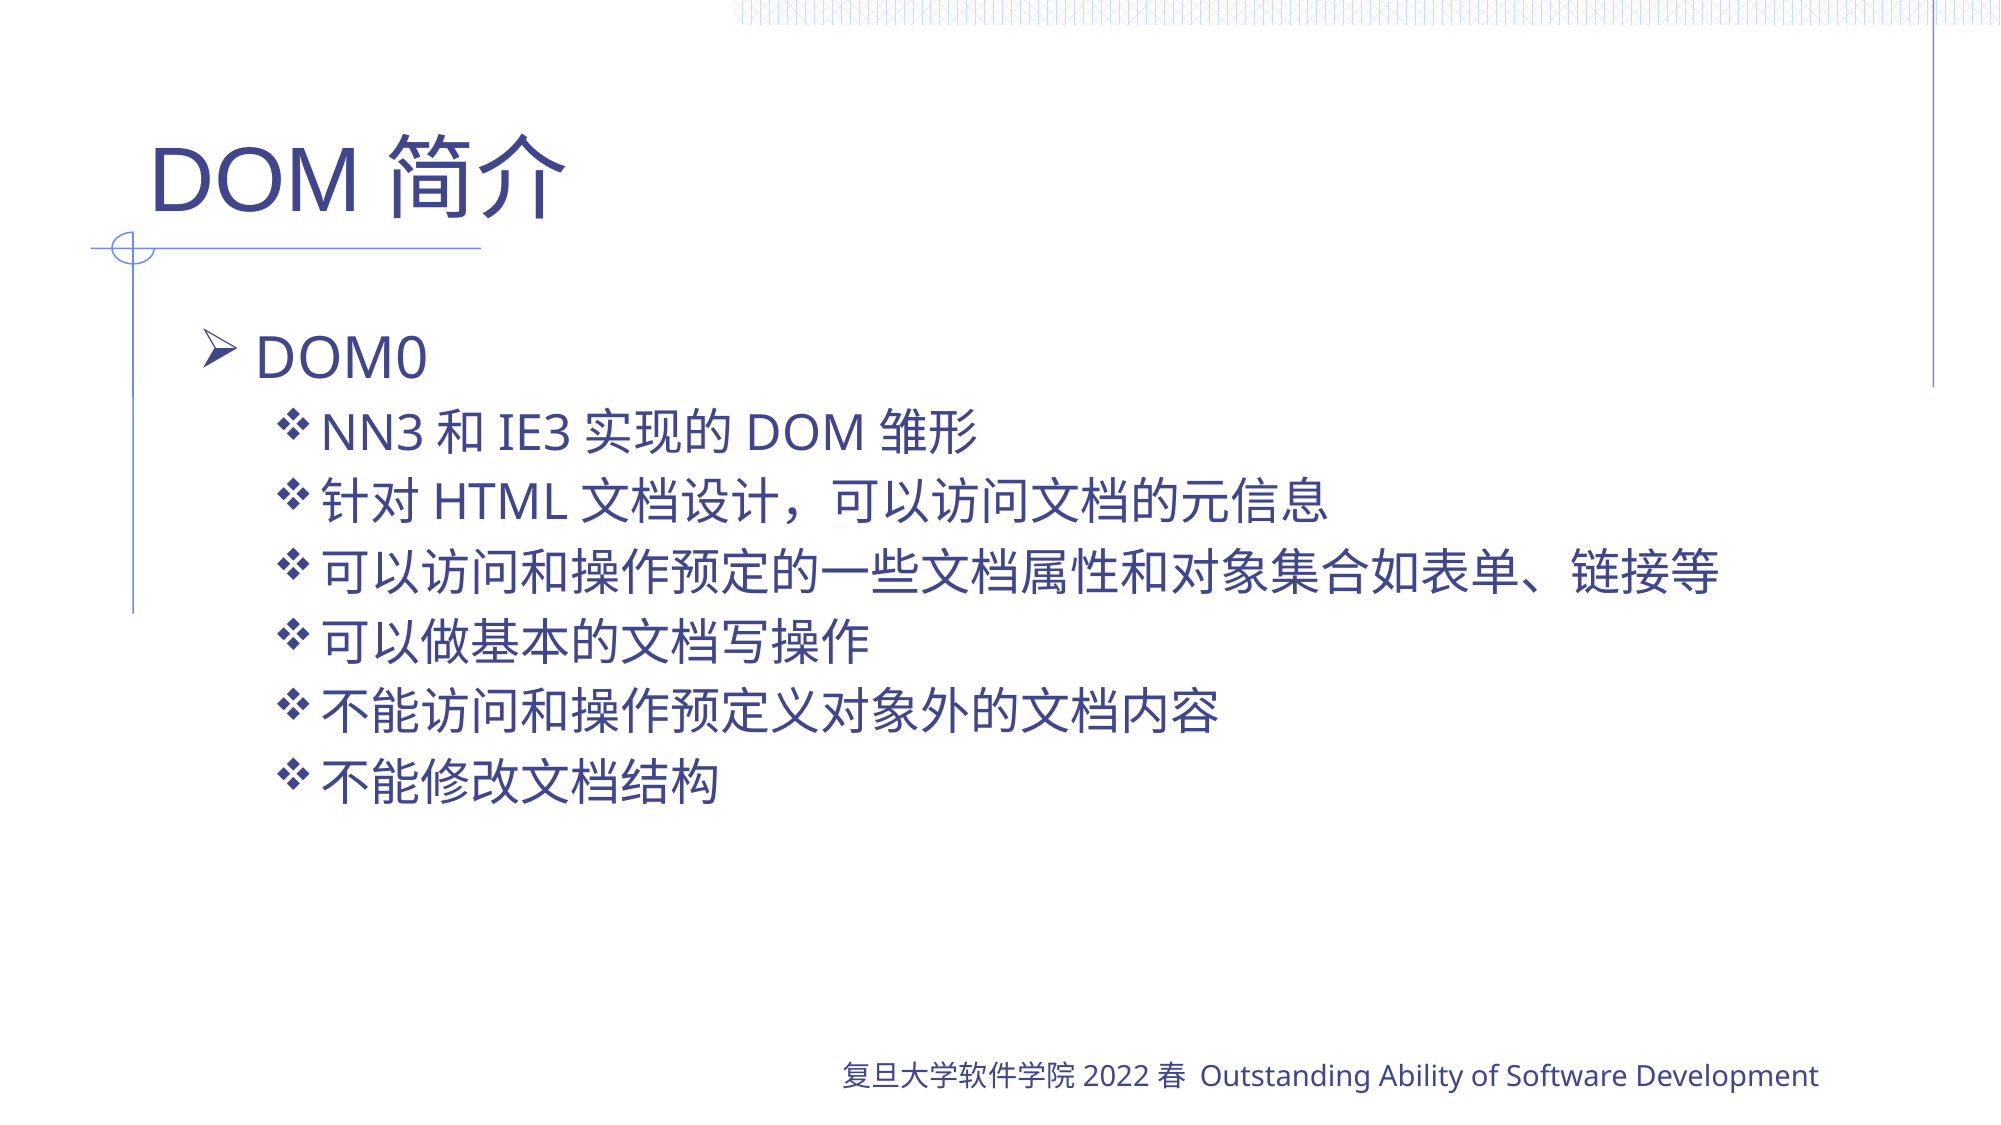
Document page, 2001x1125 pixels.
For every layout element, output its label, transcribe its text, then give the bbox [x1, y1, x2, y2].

title DOM简介 [133, 50, 1834, 238]
list DOM0 NN3和IE3实现的DOM雏形 针对HTML文档设计，可以访问文档的元信息 可以访问和操作预定的一些文档属性和对象集合如表单、链接等 可以做基本的文档写操作 不能访问和操作预定义对象外的文档内容 不能修改文档结构 [183, 312, 1884, 988]
